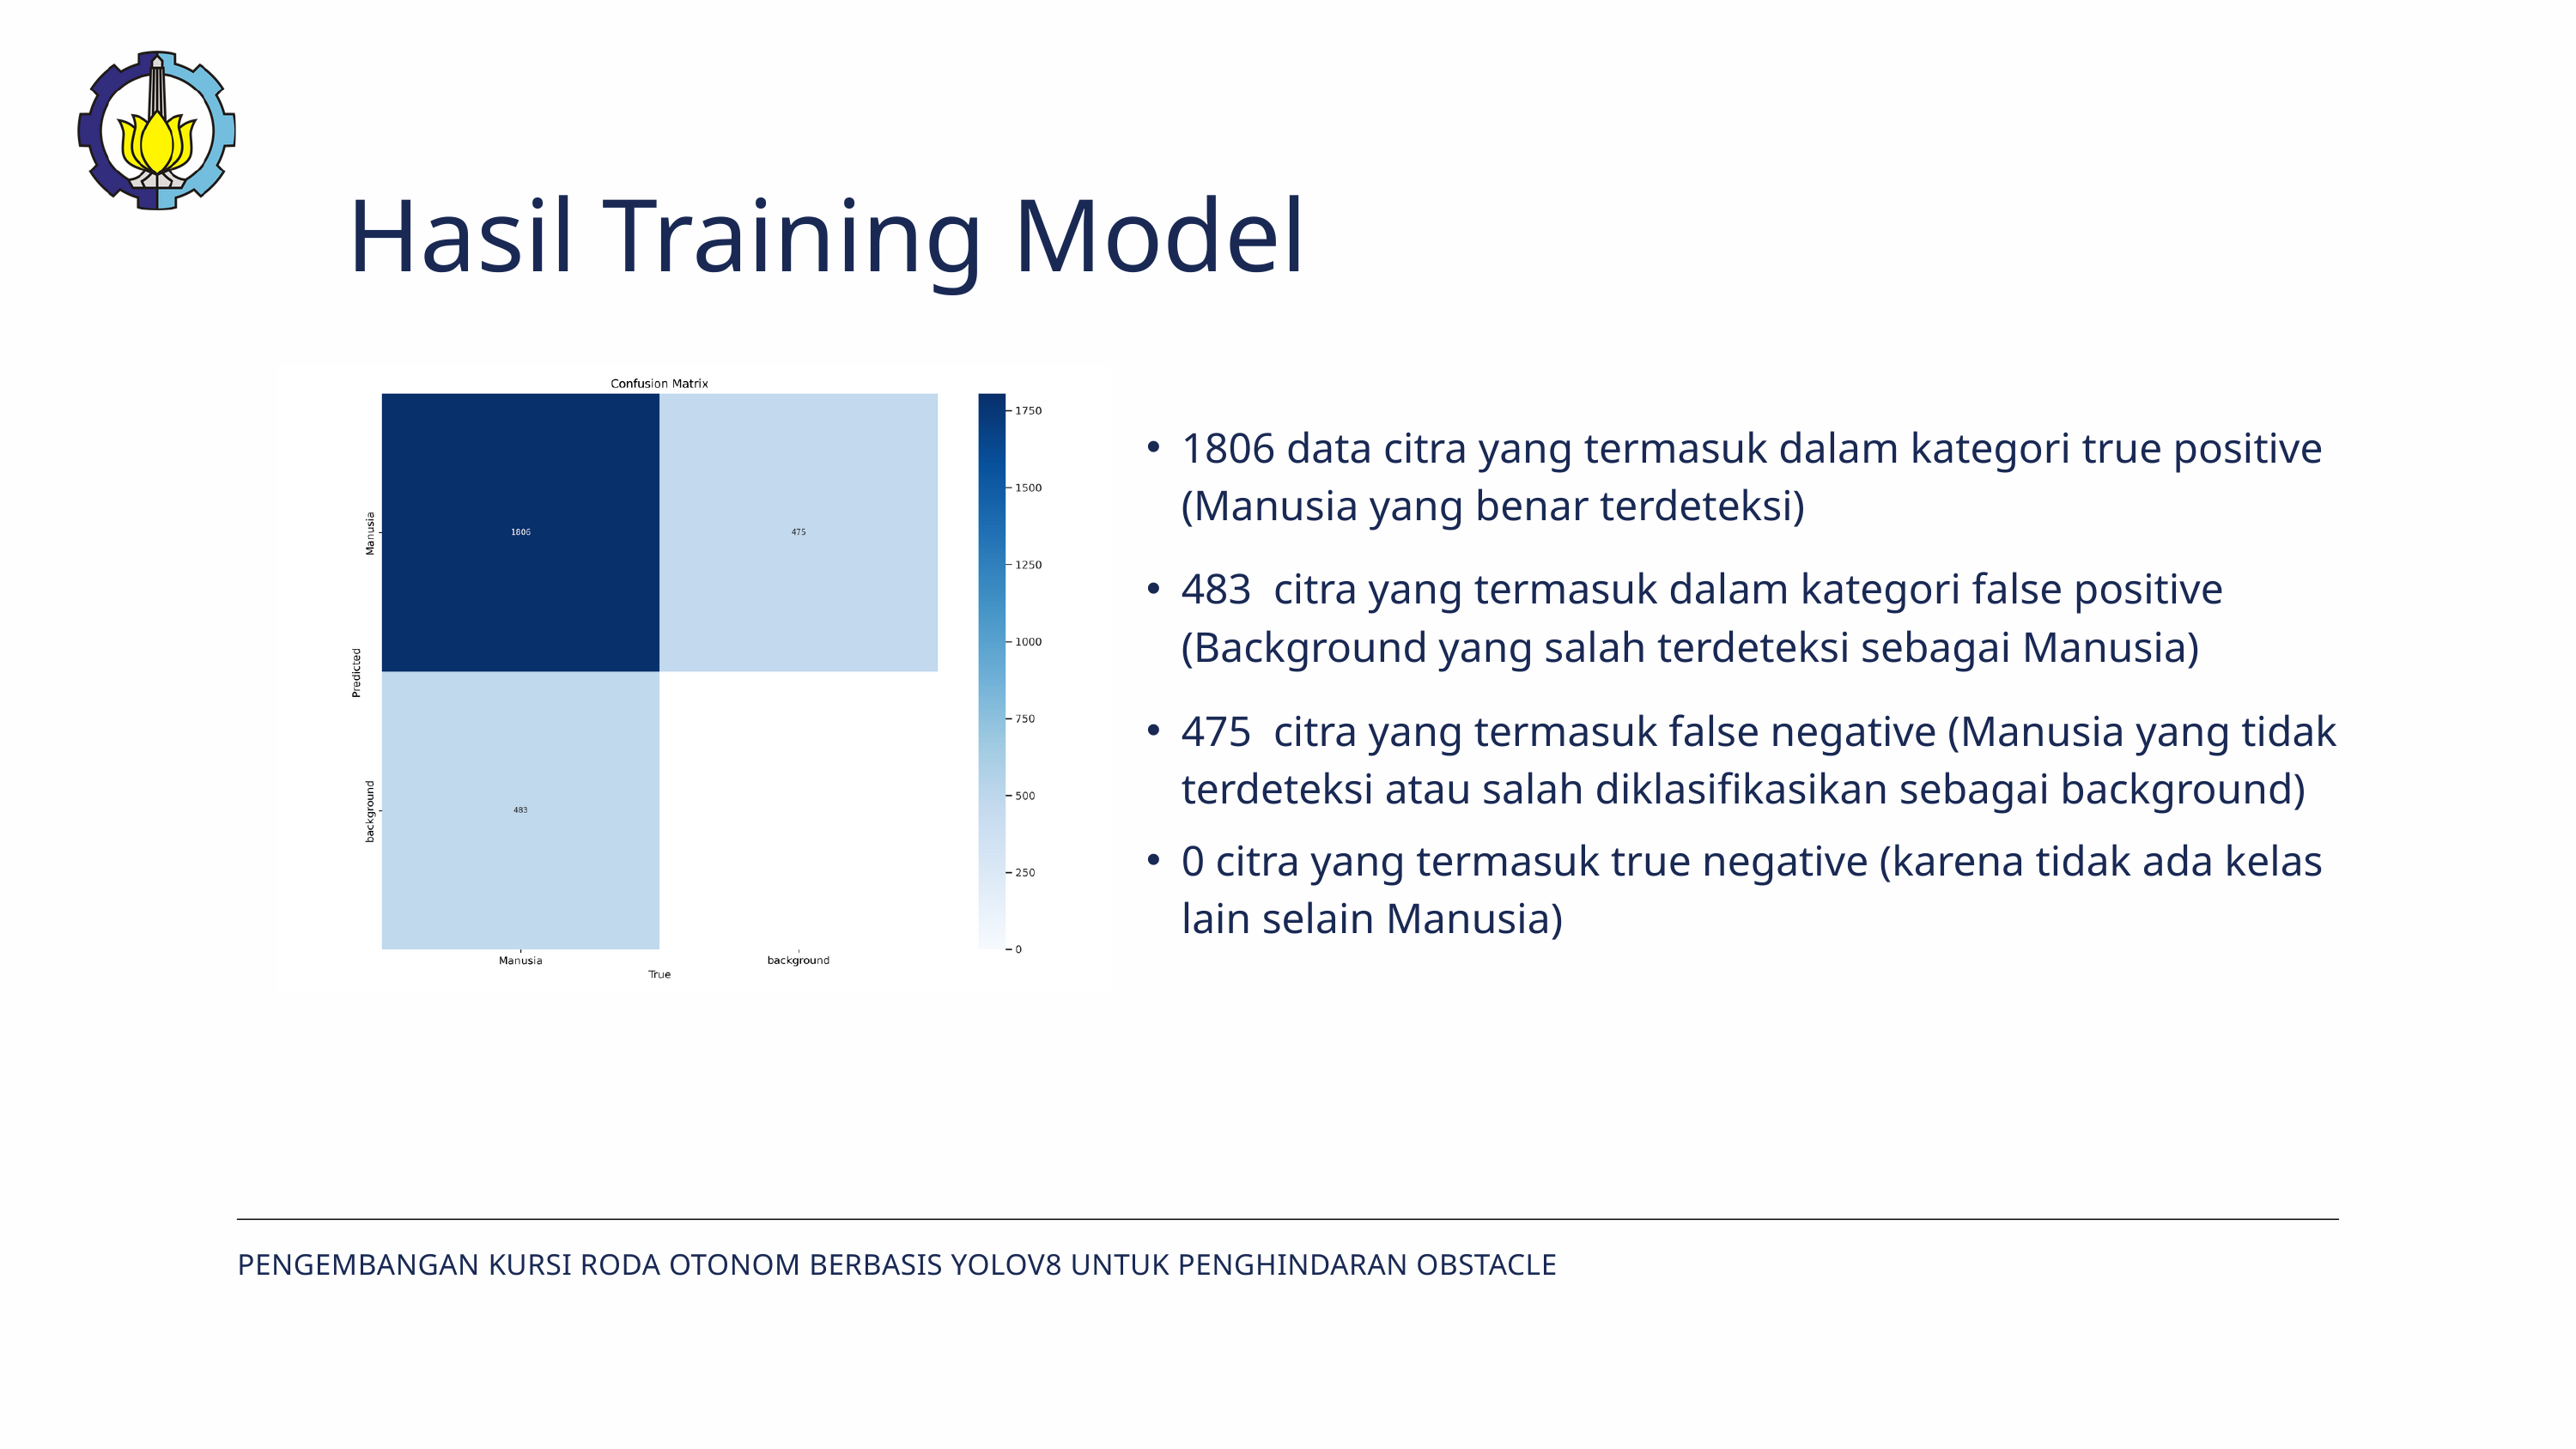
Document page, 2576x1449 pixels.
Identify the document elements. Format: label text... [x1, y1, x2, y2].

text_box PENGEMBANGAN KURSI RODA OTONOM BERBASIS YOLOV8 UNTUK PENGHINDARAN OBSTACLE [237, 1240, 2284, 1281]
text_box [276, 366, 1112, 992]
text_box Hasil Training Model [346, 186, 1338, 293]
text_box 0 citra yang termasuk true negative (karena tidak ada kelas lain selain Manusia) [1111, 826, 2391, 942]
text_box 1806 data citra yang termasuk dalam kategori true positive (Manusia yang benar terdeteksi) [1111, 413, 2361, 529]
text_box 483 citra yang termasuk dalam kategori false positive (Background yang salah terdeteksi sebagai Manusia) [1111, 555, 2391, 670]
text_box [76, 51, 236, 210]
text_box 475 citra yang termasuk false negative (Manusia yang tidak terdeteksi atau salah diklasifikasikan sebagai background) [1111, 696, 2361, 812]
